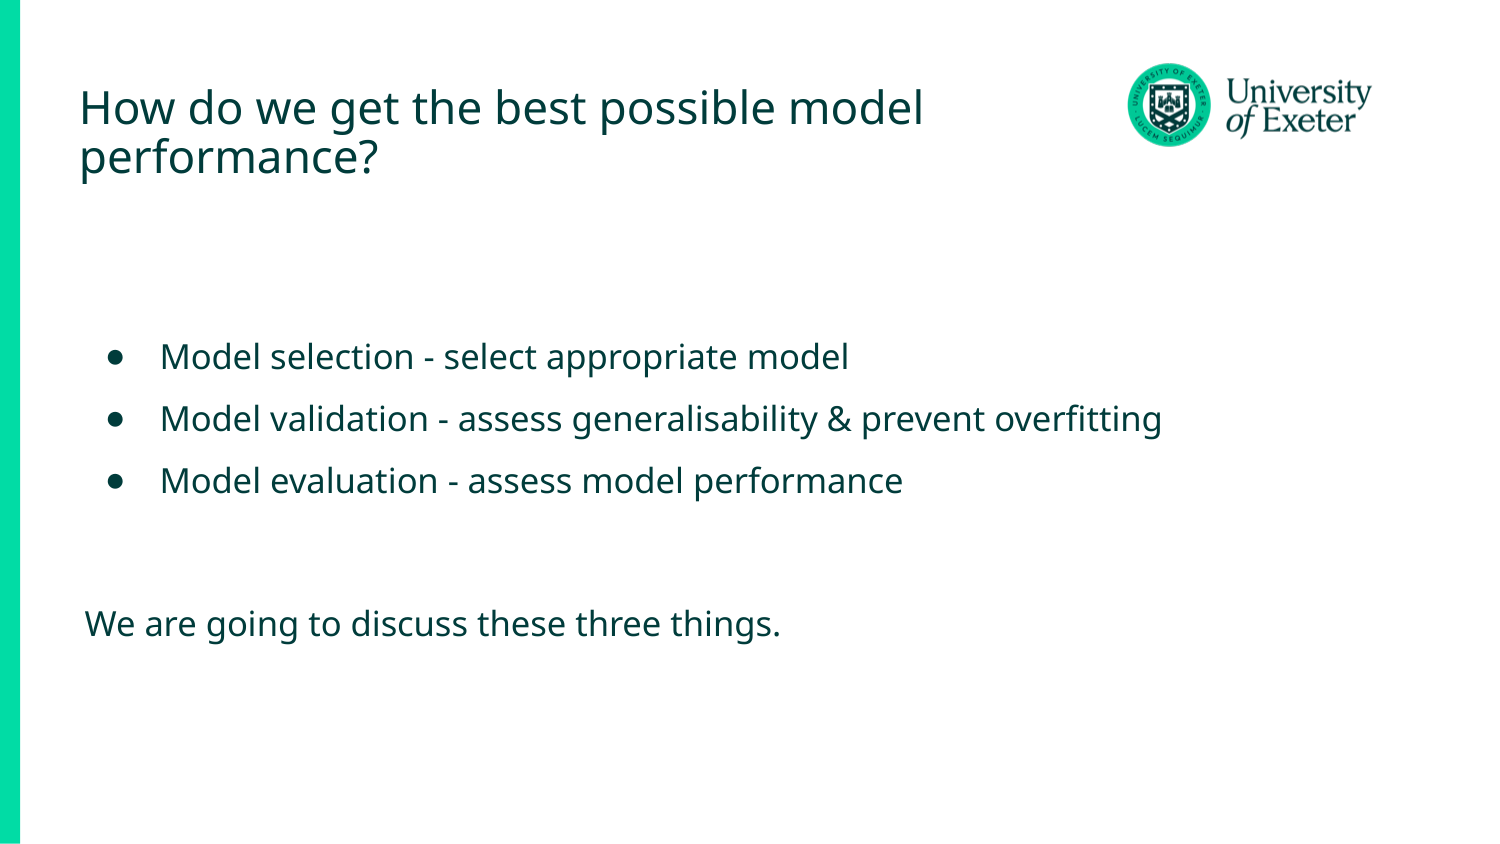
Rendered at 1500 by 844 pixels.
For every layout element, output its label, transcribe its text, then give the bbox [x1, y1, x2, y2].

picture [1115, 16, 1385, 194]
title How do we get the best possible model performance? [64, 77, 1086, 153]
list Model selection - select appropriate model Model validation - assess generalisability & prevent overfitting Model evaluation - assess model performance We are going to discuss these three things. [69, 307, 1421, 782]
